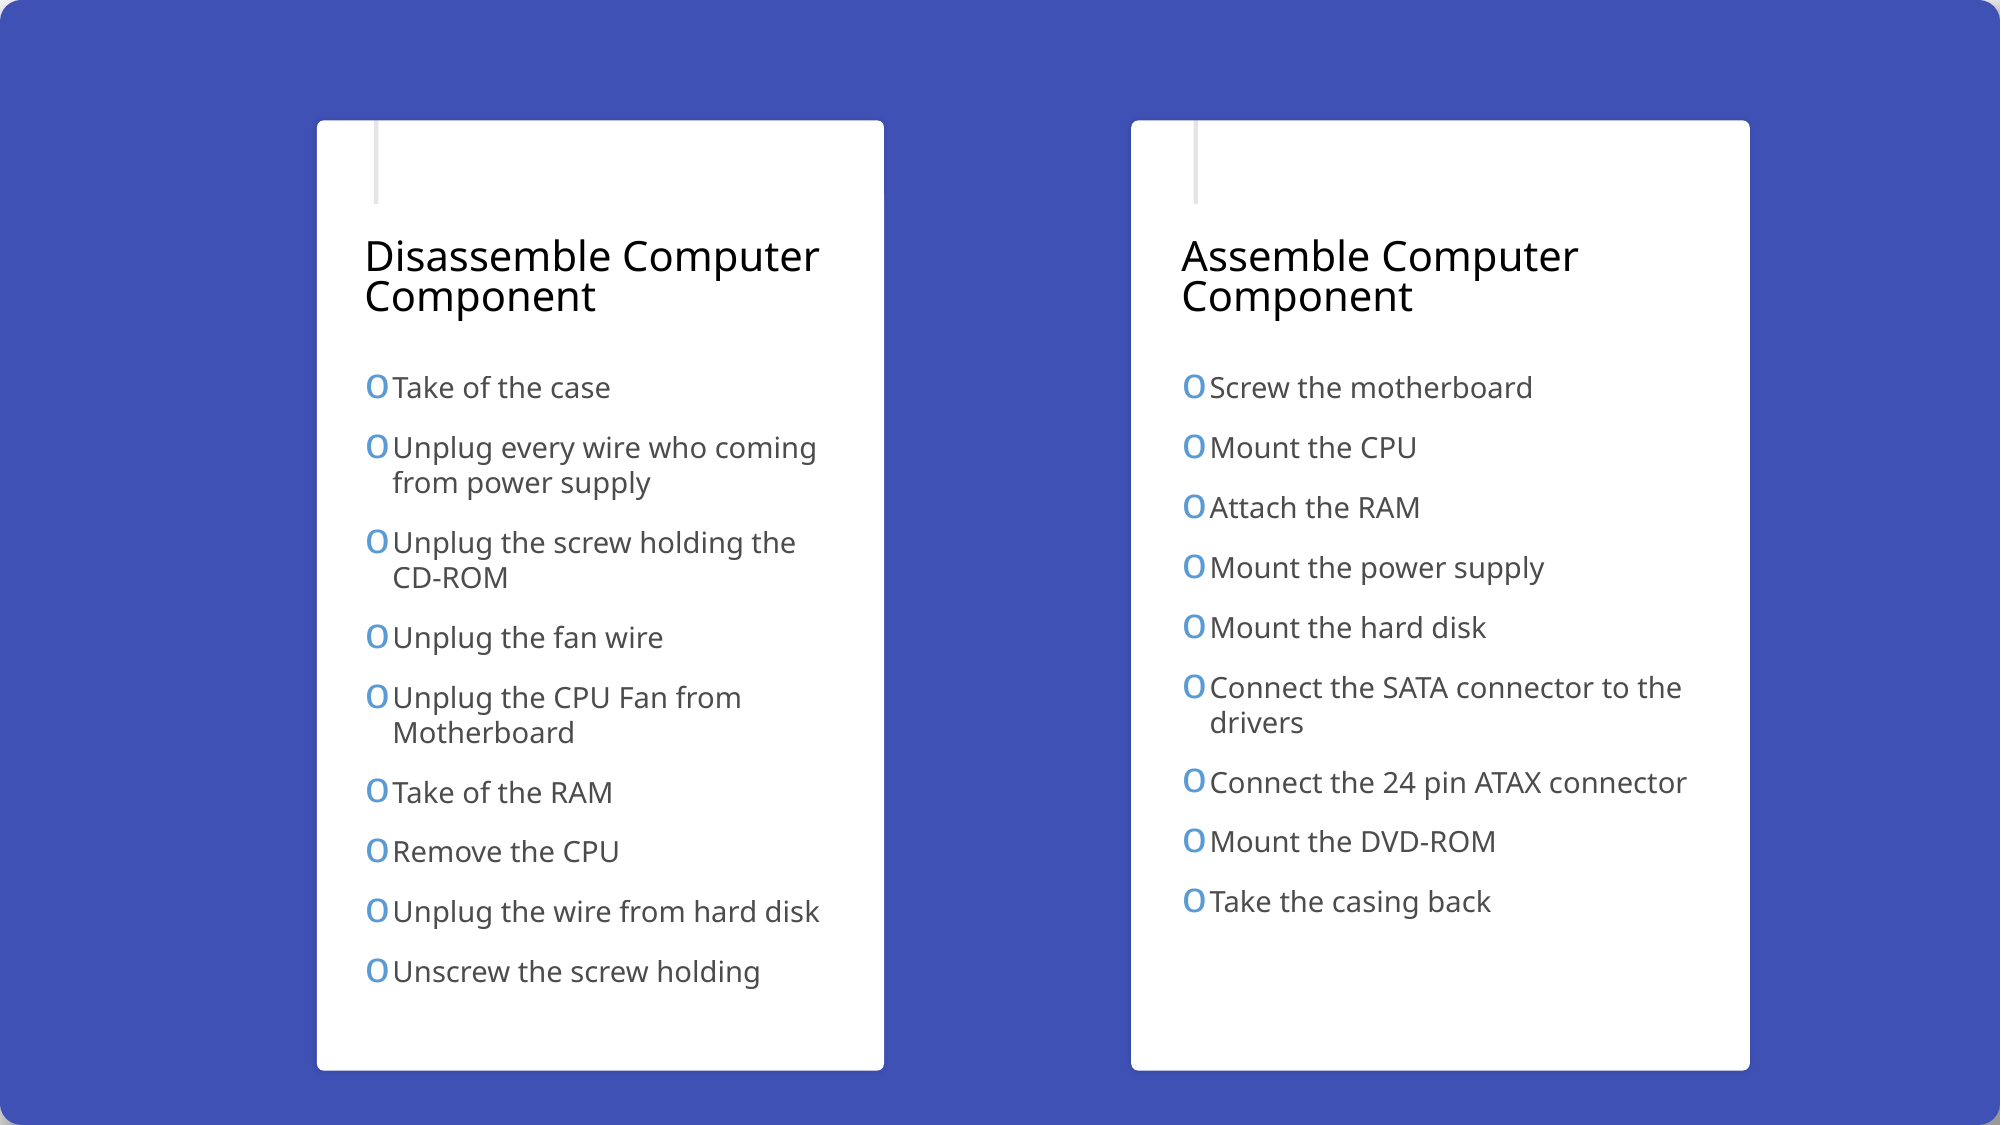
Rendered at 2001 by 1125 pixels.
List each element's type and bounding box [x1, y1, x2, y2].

text_box [316, 120, 885, 1106]
text_box [0, 0, 2000, 1125]
text_box [1131, 120, 1750, 1106]
